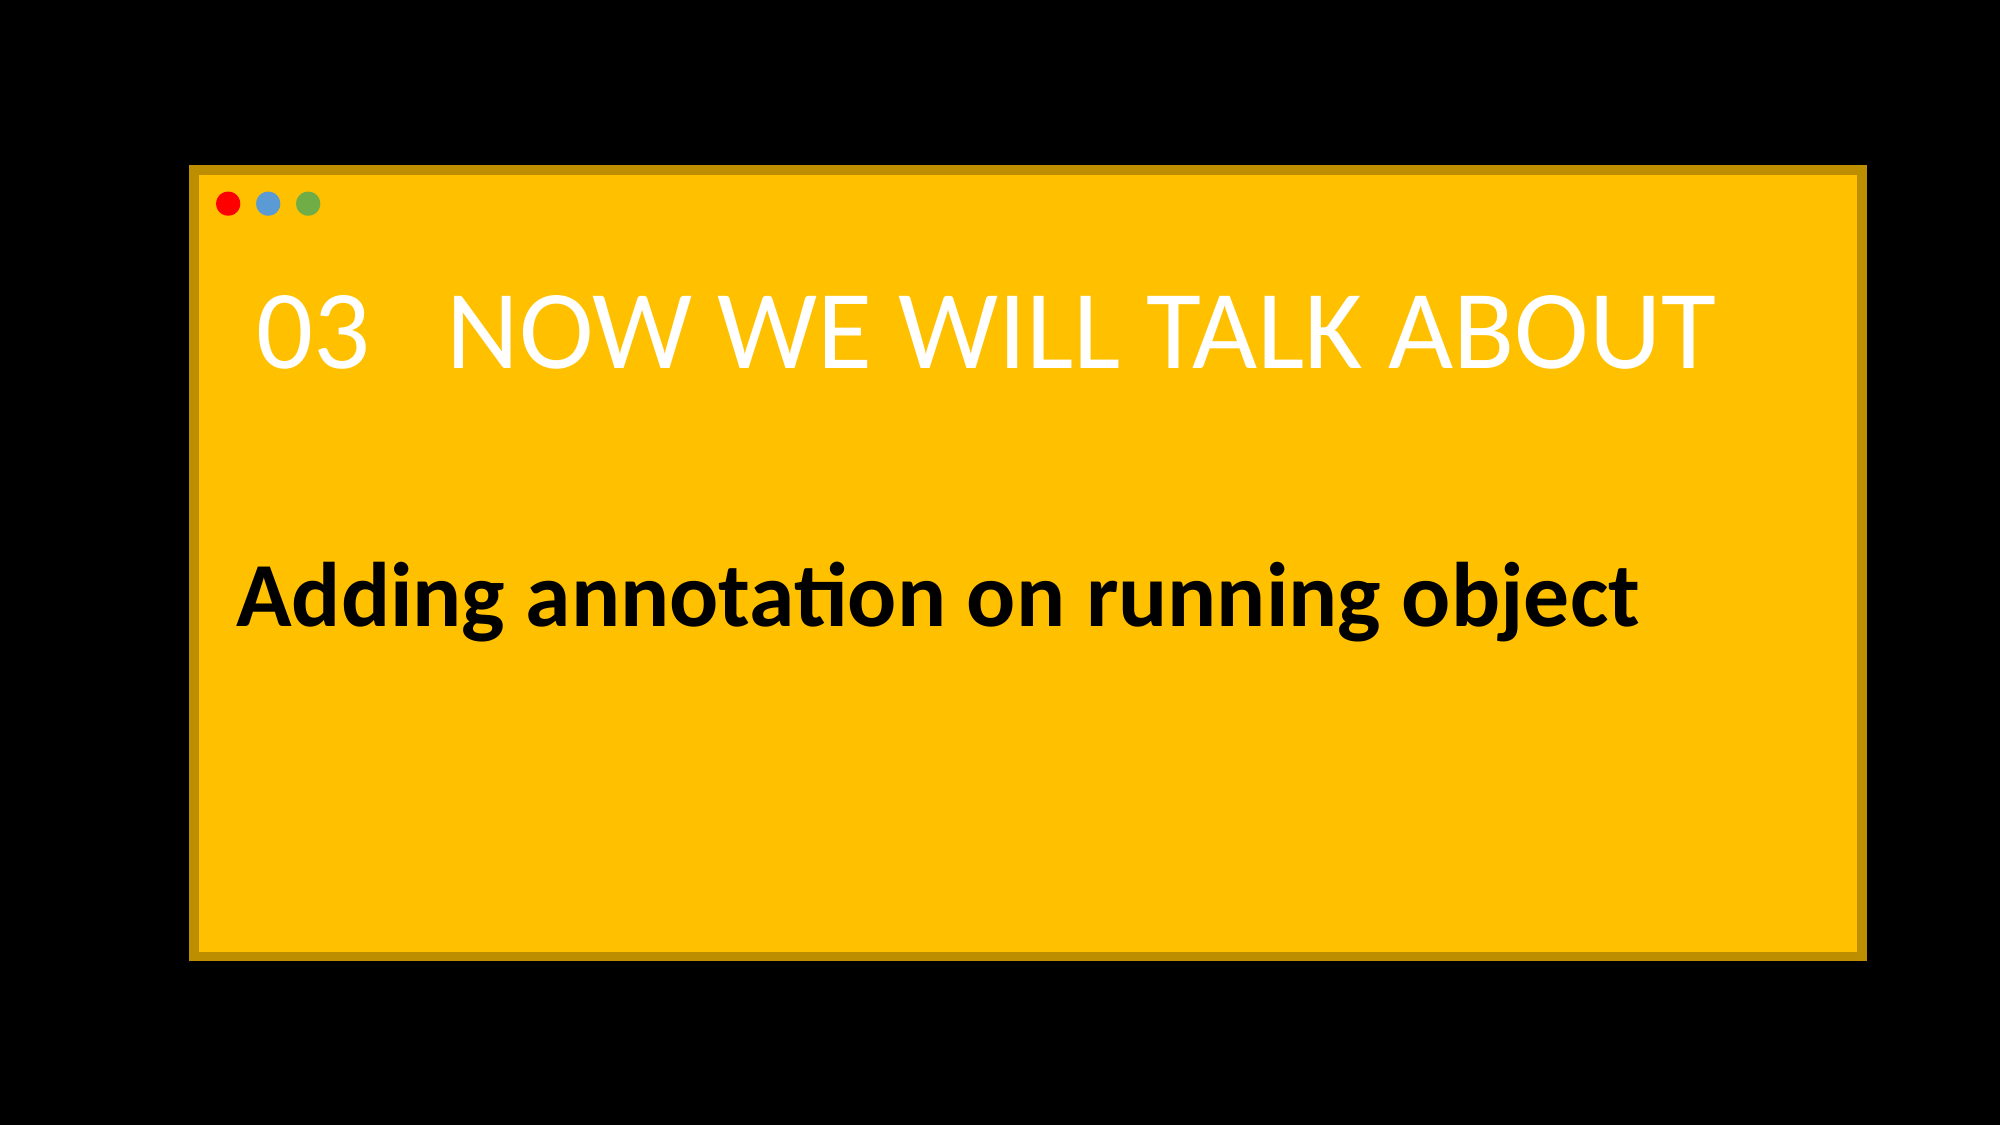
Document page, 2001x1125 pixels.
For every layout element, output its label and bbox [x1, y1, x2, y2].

text_box [193, 170, 1863, 957]
